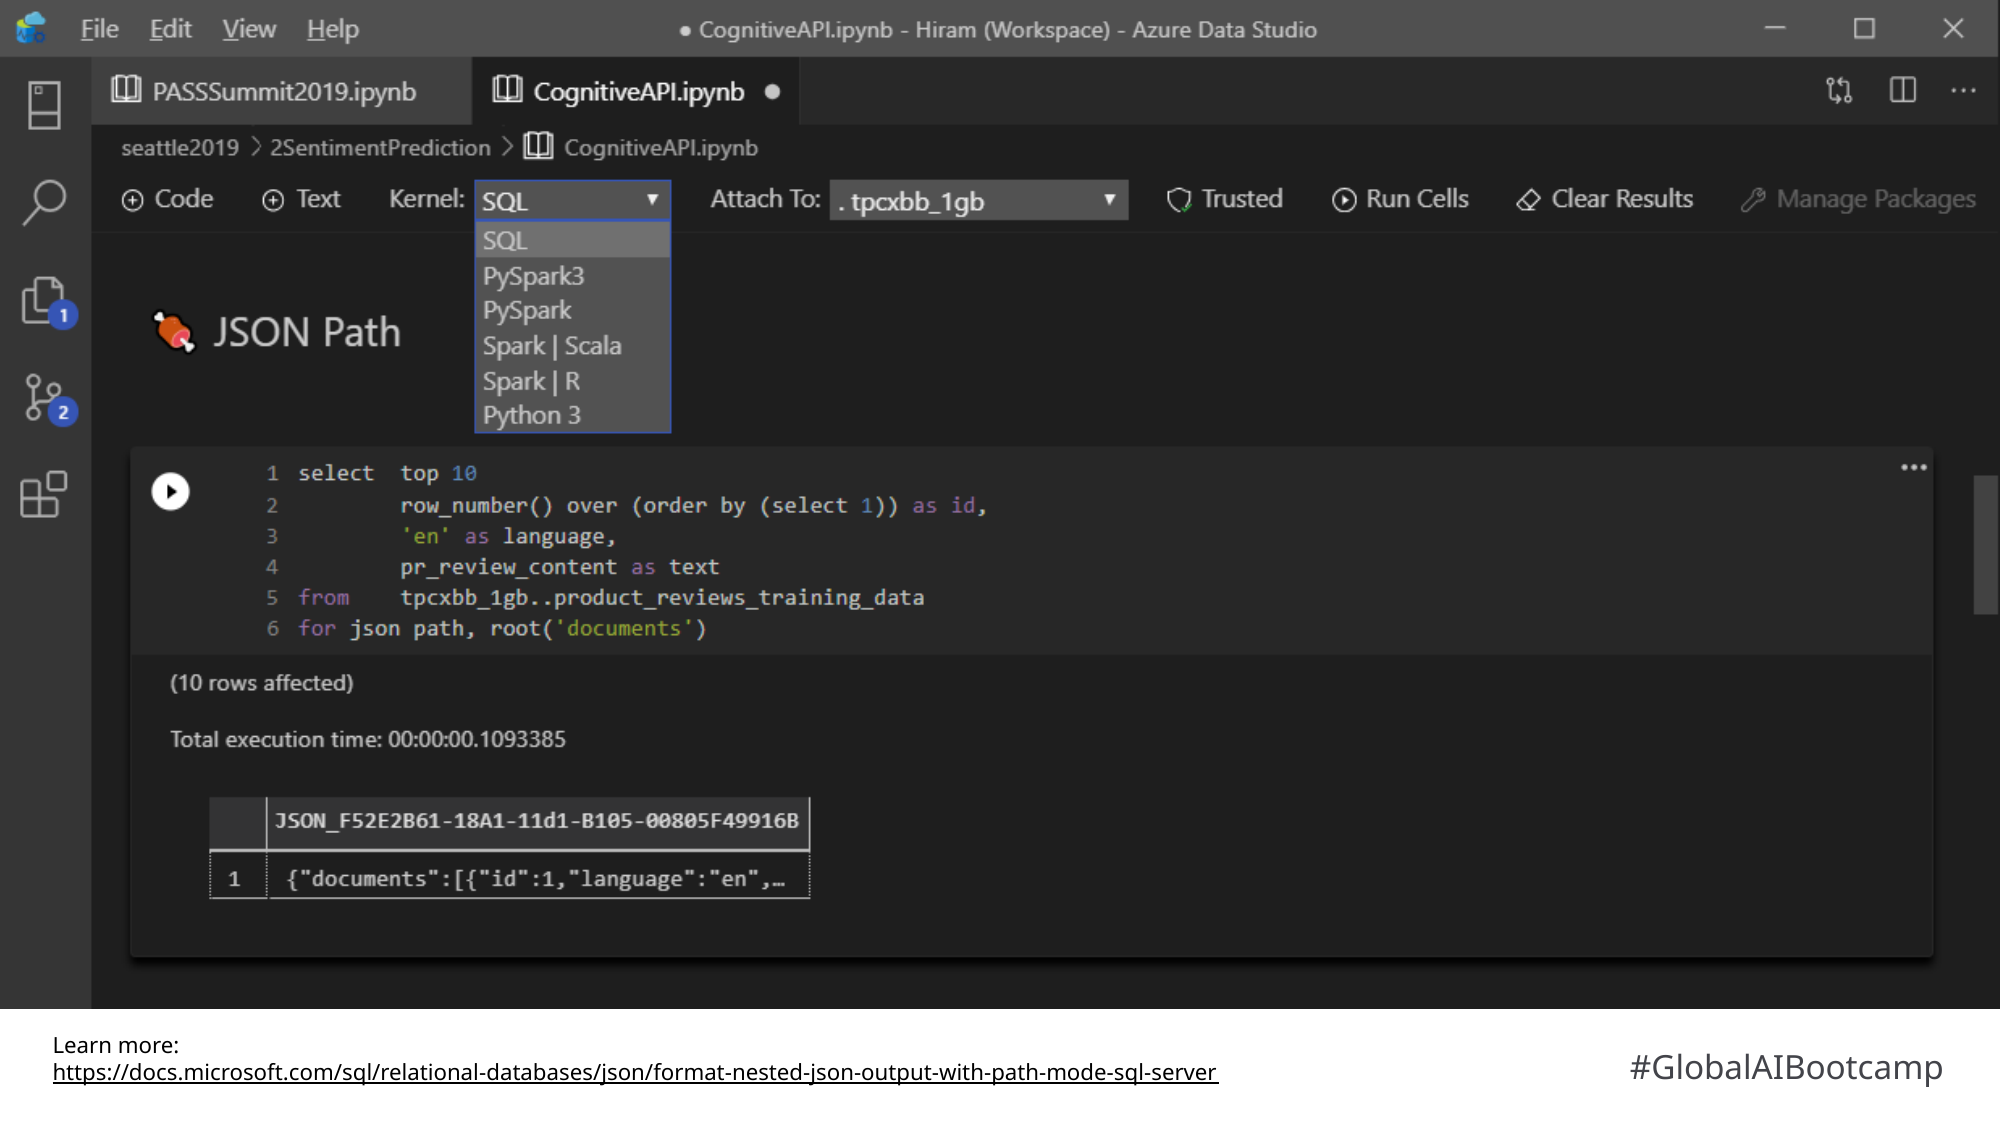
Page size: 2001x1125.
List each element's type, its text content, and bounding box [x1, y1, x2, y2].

picture [0, 0, 2000, 1010]
text_box Learn more: https://docs.microsoft.com/sql/relational-databases/json/format-nested-json-output-with-path-mode-sql-server [37, 1024, 1445, 1096]
